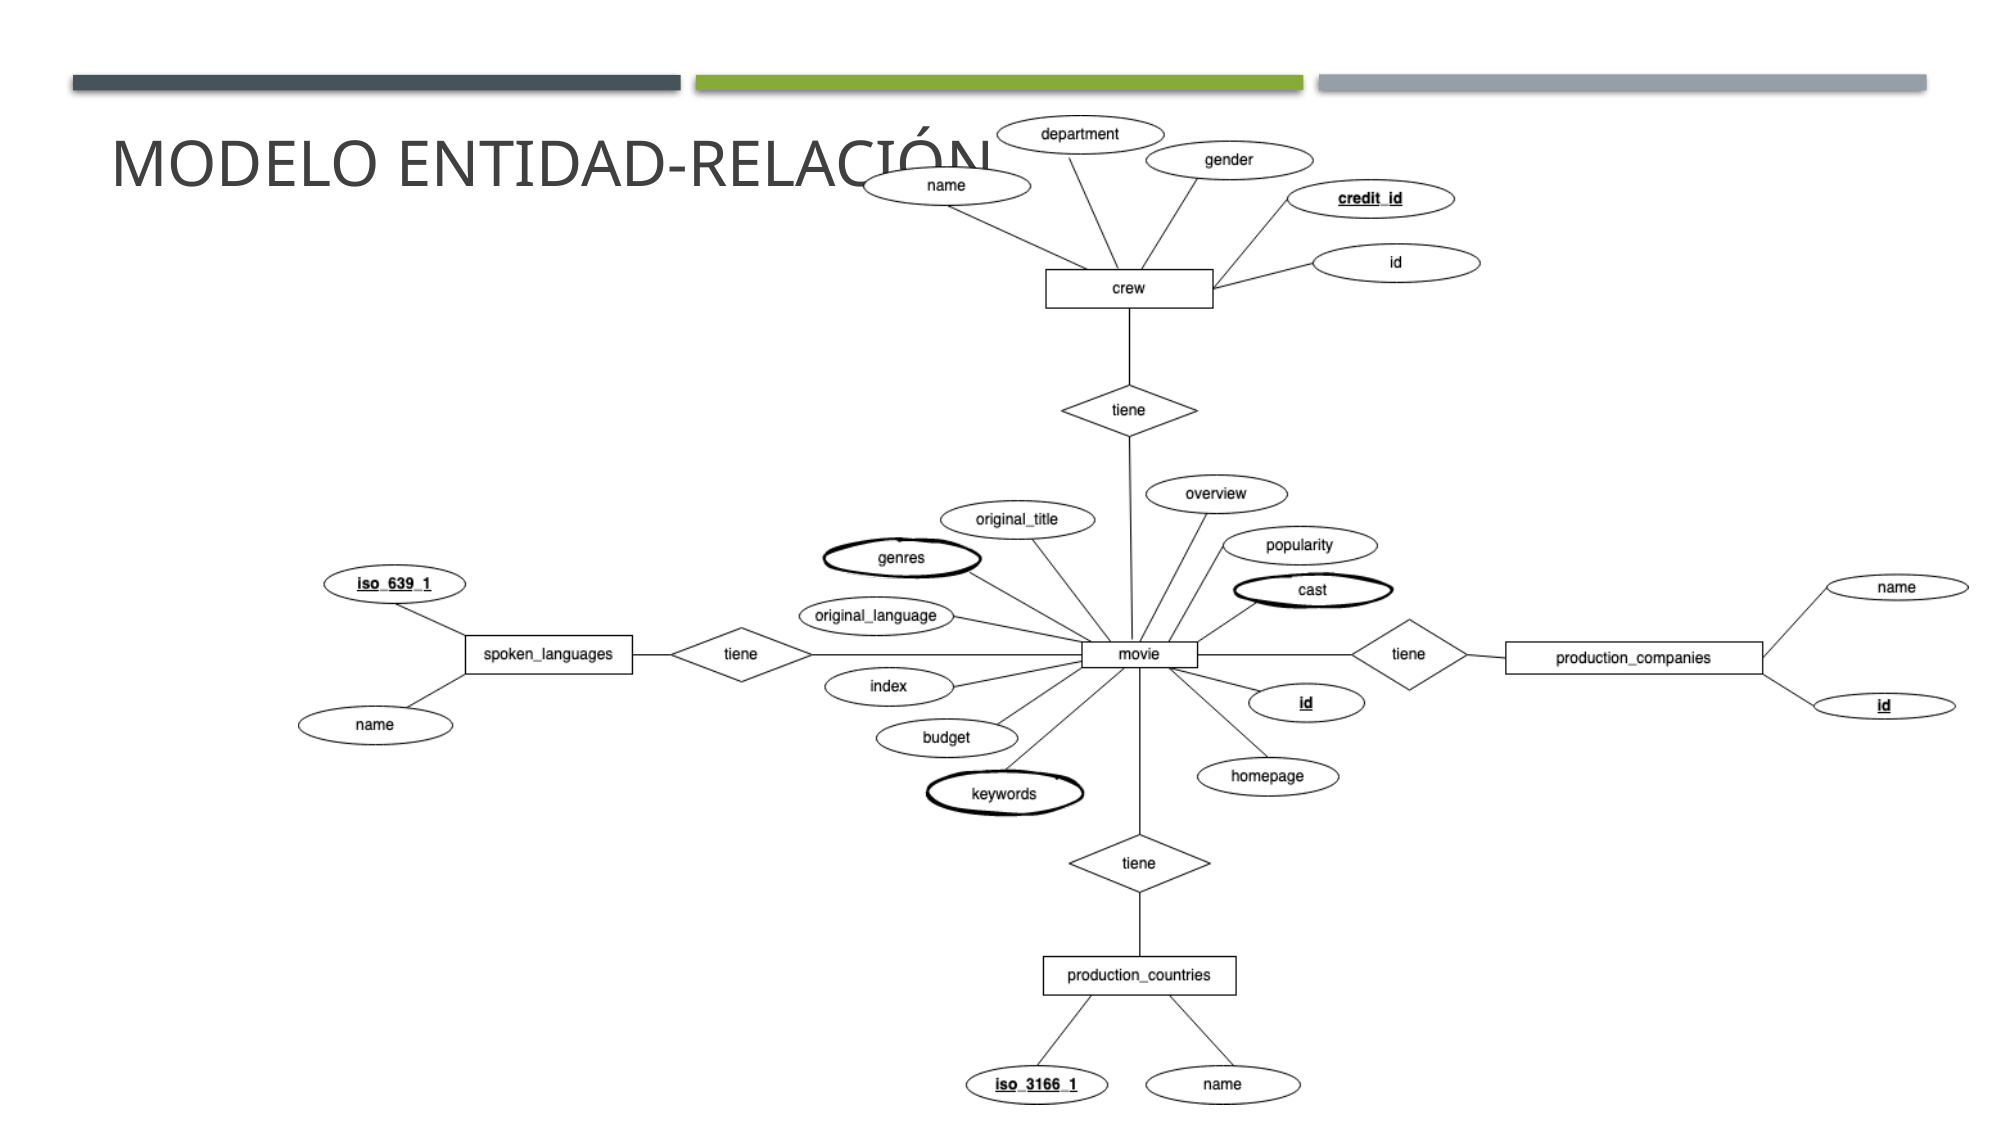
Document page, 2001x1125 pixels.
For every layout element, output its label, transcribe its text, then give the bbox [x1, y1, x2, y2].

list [297, 114, 1970, 1106]
title Modelo Entidad-RElación [95, 115, 294, 207]
